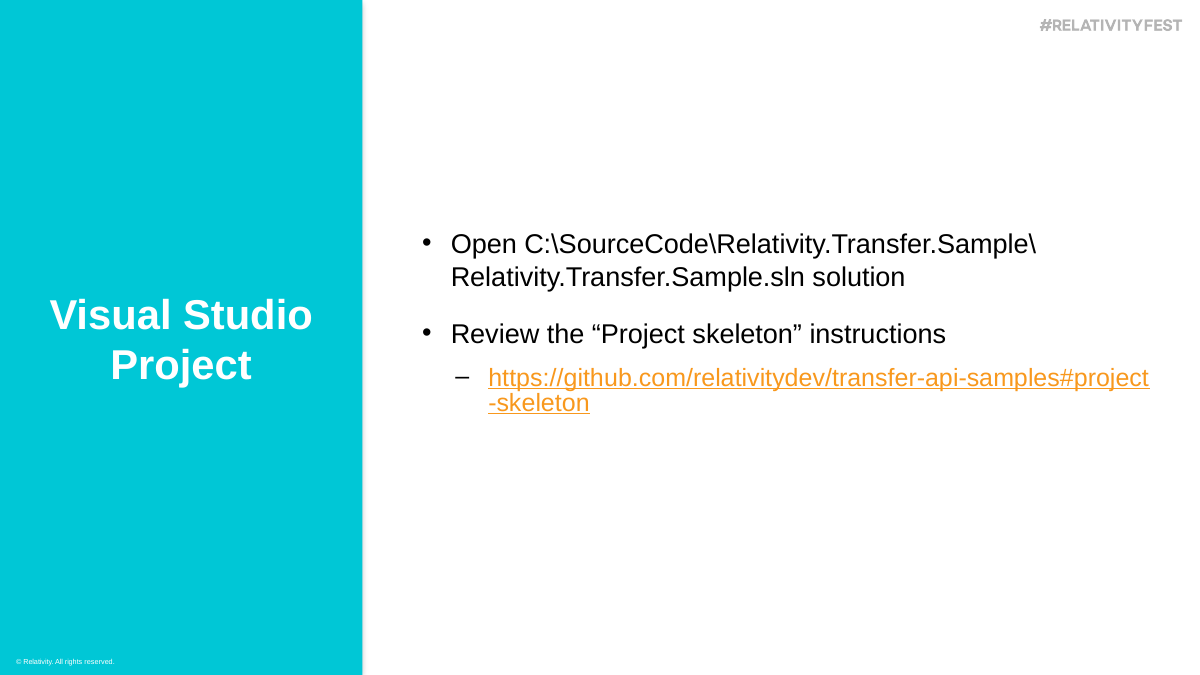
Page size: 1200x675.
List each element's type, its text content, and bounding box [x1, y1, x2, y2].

picture [1037, 18, 1185, 32]
list Open C:\SourceCode\Relativity.Transfer.Sample\ Relativity.Transfer.Sample.sln solution Review the “Project skeleton” instructions https://github.com/relativitydev/transfer-api-samples#project-skeleton [412, 69, 1163, 606]
list Visual Studio Project [9, 200, 354, 475]
